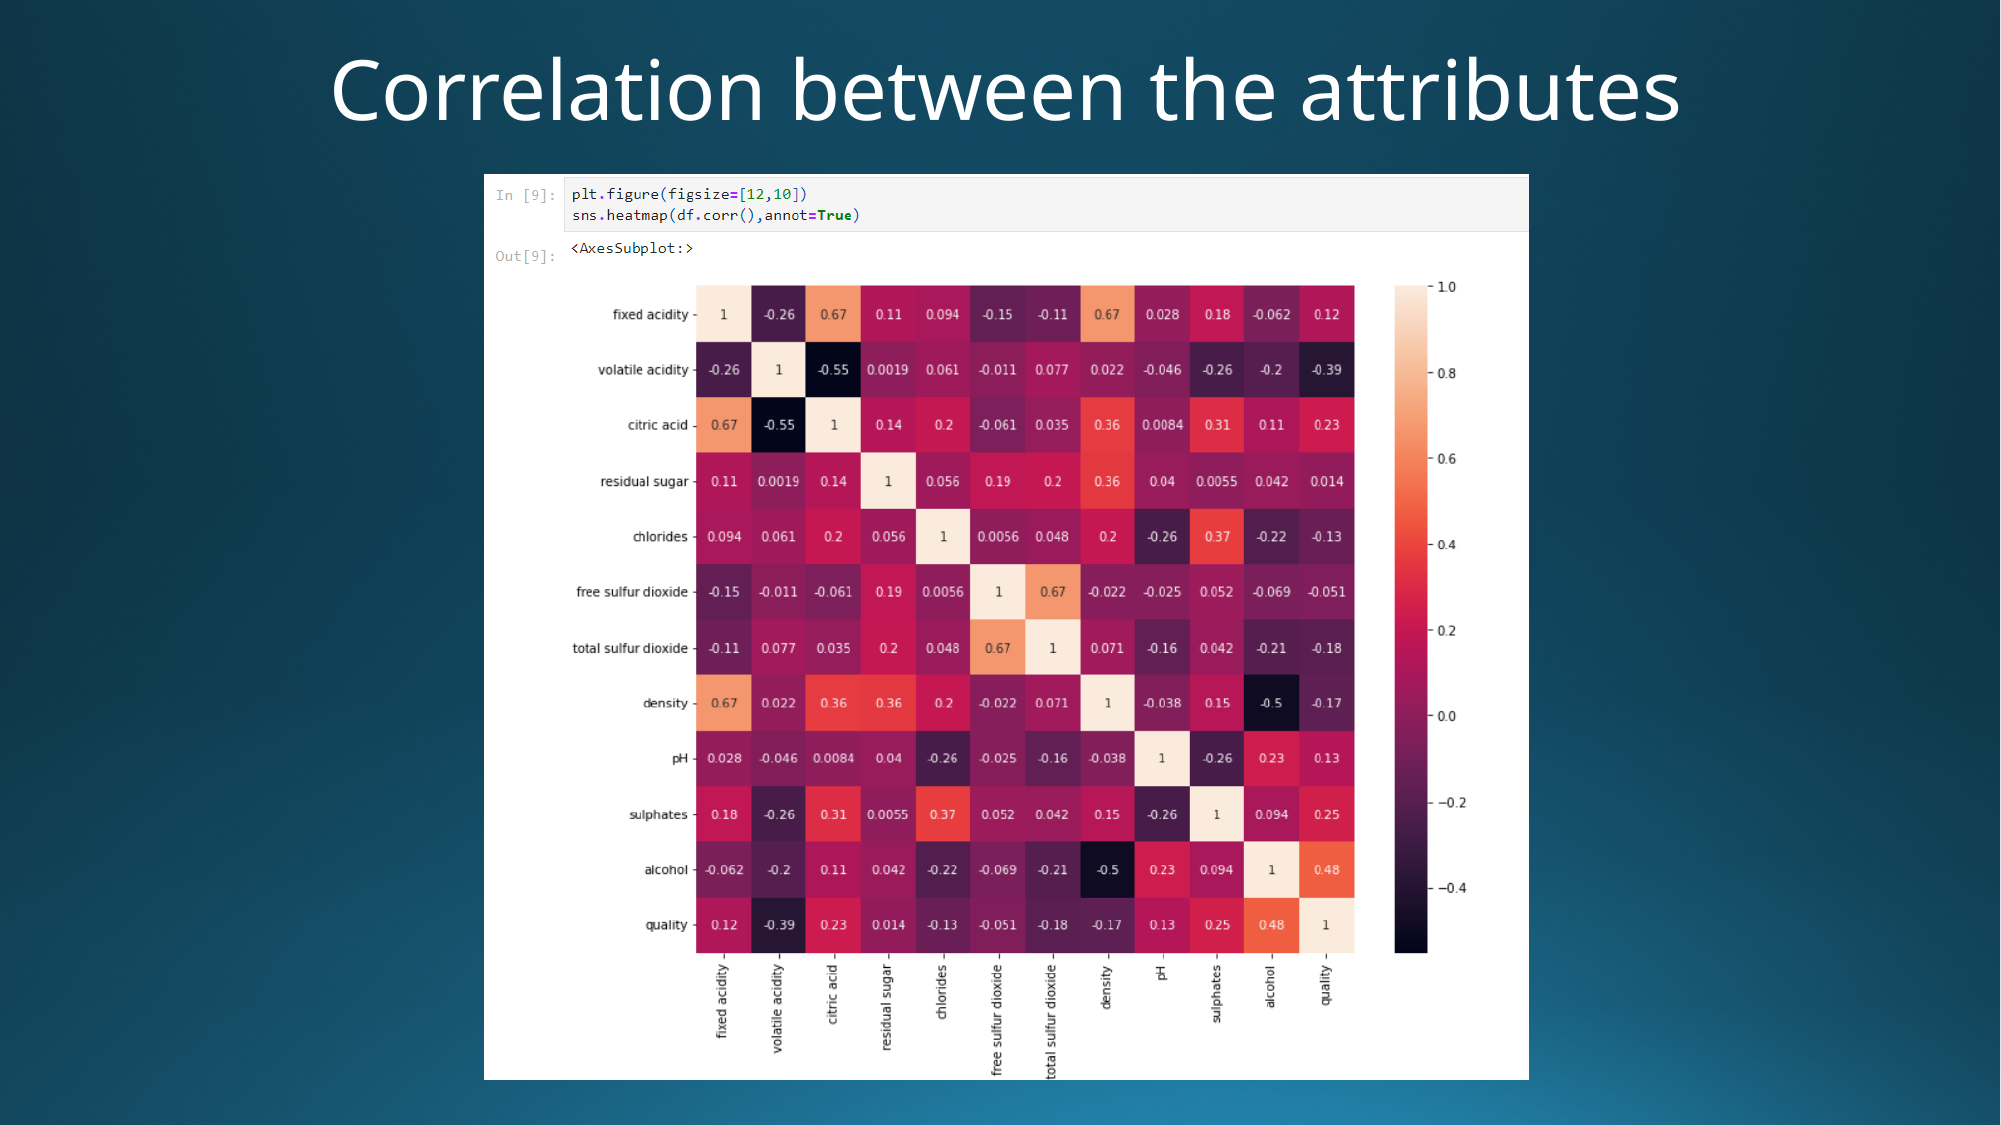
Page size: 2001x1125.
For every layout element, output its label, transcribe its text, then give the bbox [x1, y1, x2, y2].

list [484, 175, 1529, 1081]
picture [0, 0, 2001, 1125]
title Correlation between the attributes [154, 28, 1880, 158]
